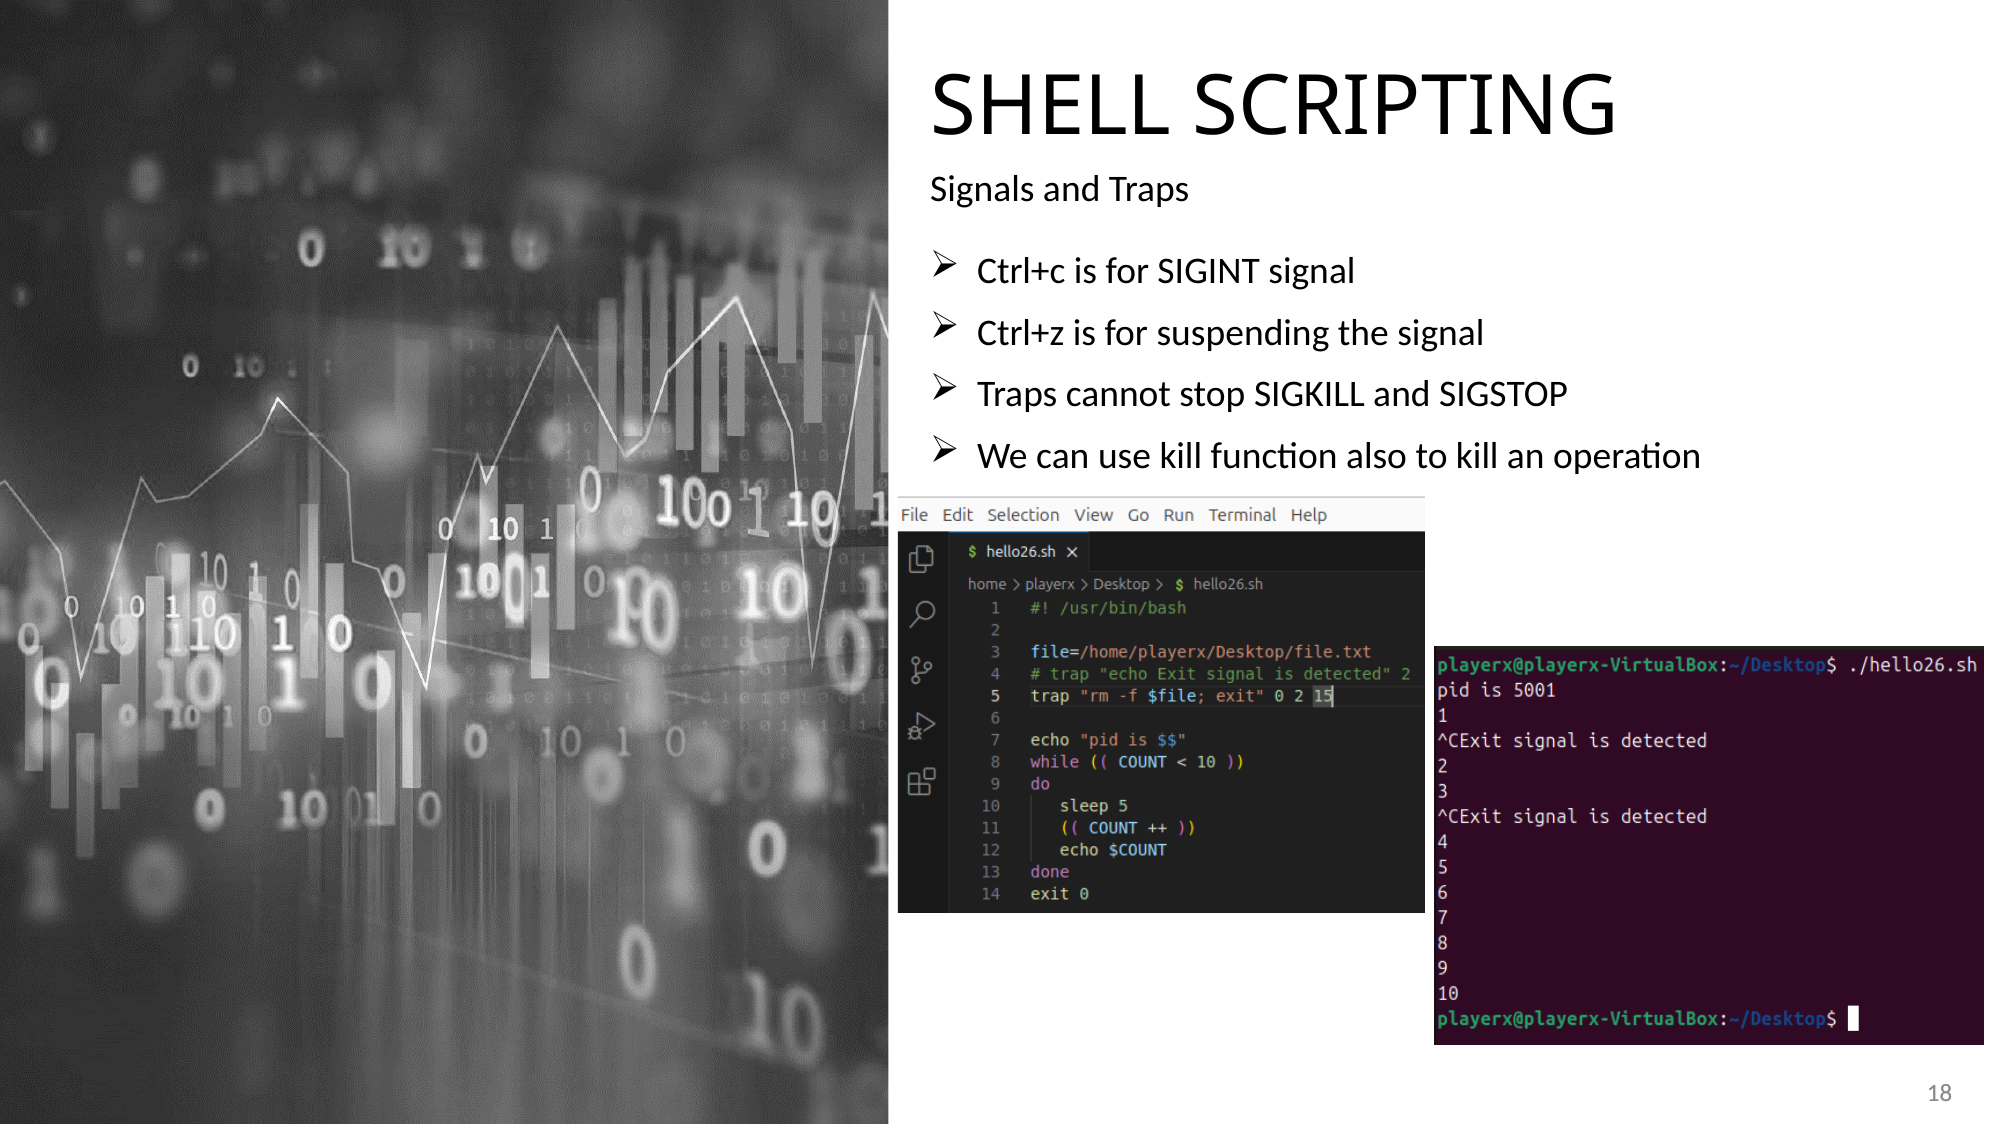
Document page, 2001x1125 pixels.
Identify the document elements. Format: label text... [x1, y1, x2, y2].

text_box Signals and Traps [915, 156, 1935, 217]
picture [0, 0, 889, 1124]
slide_number 18 [1894, 1061, 1968, 1121]
text_box Ctrl+c is for SIGINT signal Ctrl+z is for suspending the signal Traps cannot stop SIGKILL and SIGSTOP We can use kill function also to kill an operation [915, 238, 1984, 545]
picture [897, 496, 1425, 913]
picture [1434, 646, 1984, 1045]
title Shell Scripting [915, 43, 1730, 156]
